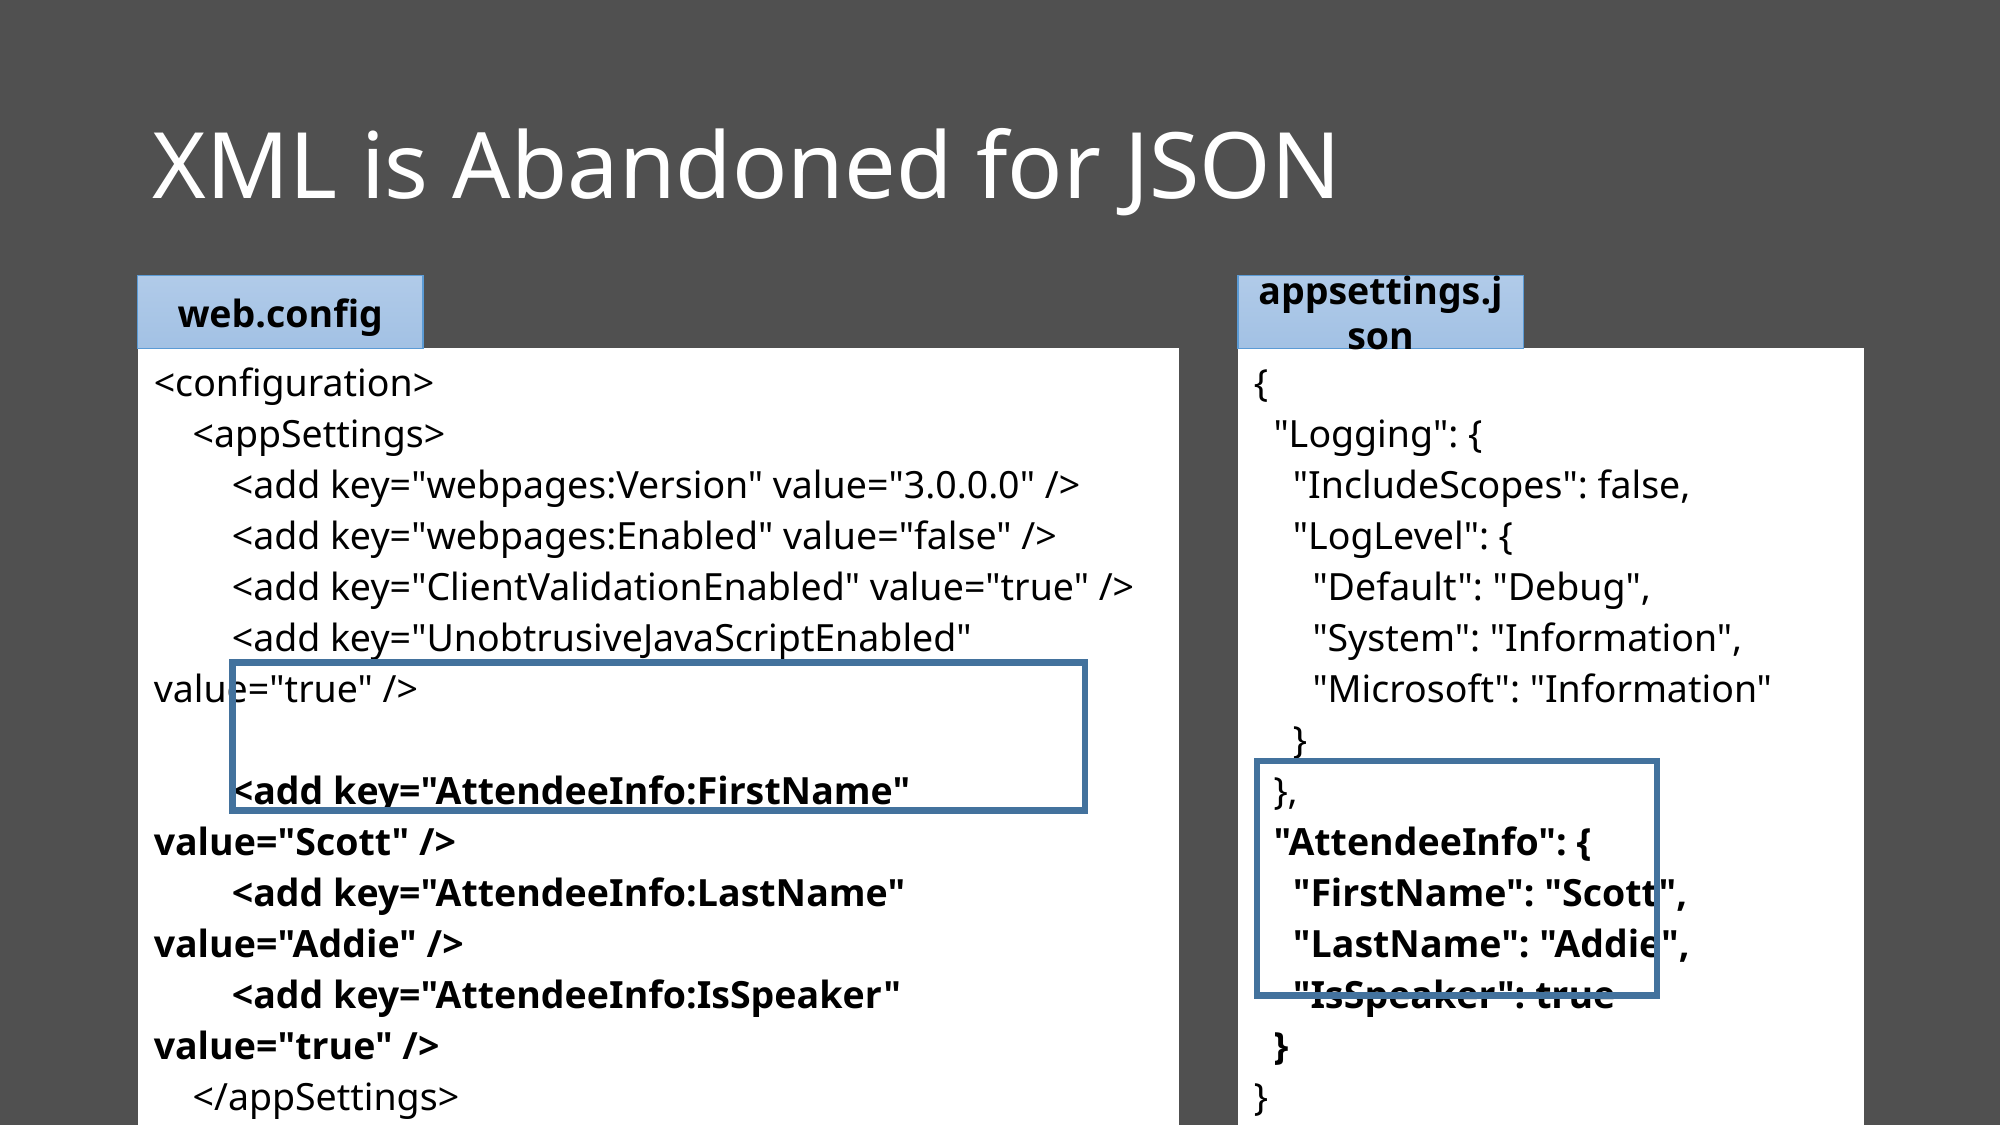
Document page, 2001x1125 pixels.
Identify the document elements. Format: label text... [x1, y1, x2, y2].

table_header { "Logging": { "IncludeScopes": false, "LogLevel": { "Default": "Debug", "System": "Information", "Microsoft": "Information" } }, "AttendeeInfo": { "FirstName": "Scott", "LastName": "Addie", "IsSpeaker": true } } [1240, 350, 1862, 1125]
table_header <configuration> <appSettings> <add key="webpages:Version" value="3.0.0.0" /> <add key="webpages:Enabled" value="false" /> <add key="ClientValidationEnabled" value="true" /> <add key="UnobtrusiveJavaScriptEnabled" value="true" /> <add key="AttendeeInfo:FirstName" value="Scott" /> <add key="AttendeeInfo:LastName" value="Addie" /> <add key="AttendeeInfo:IsSpeaker" value="true" /> </appSettings> [140, 350, 1178, 1125]
title XML is Abandoned for JSON [137, 59, 1863, 278]
text_box web.config [137, 275, 424, 349]
text_box appsettings.json [1237, 275, 1524, 349]
text_box [231, 662, 1086, 812]
text_box [1256, 760, 1658, 997]
